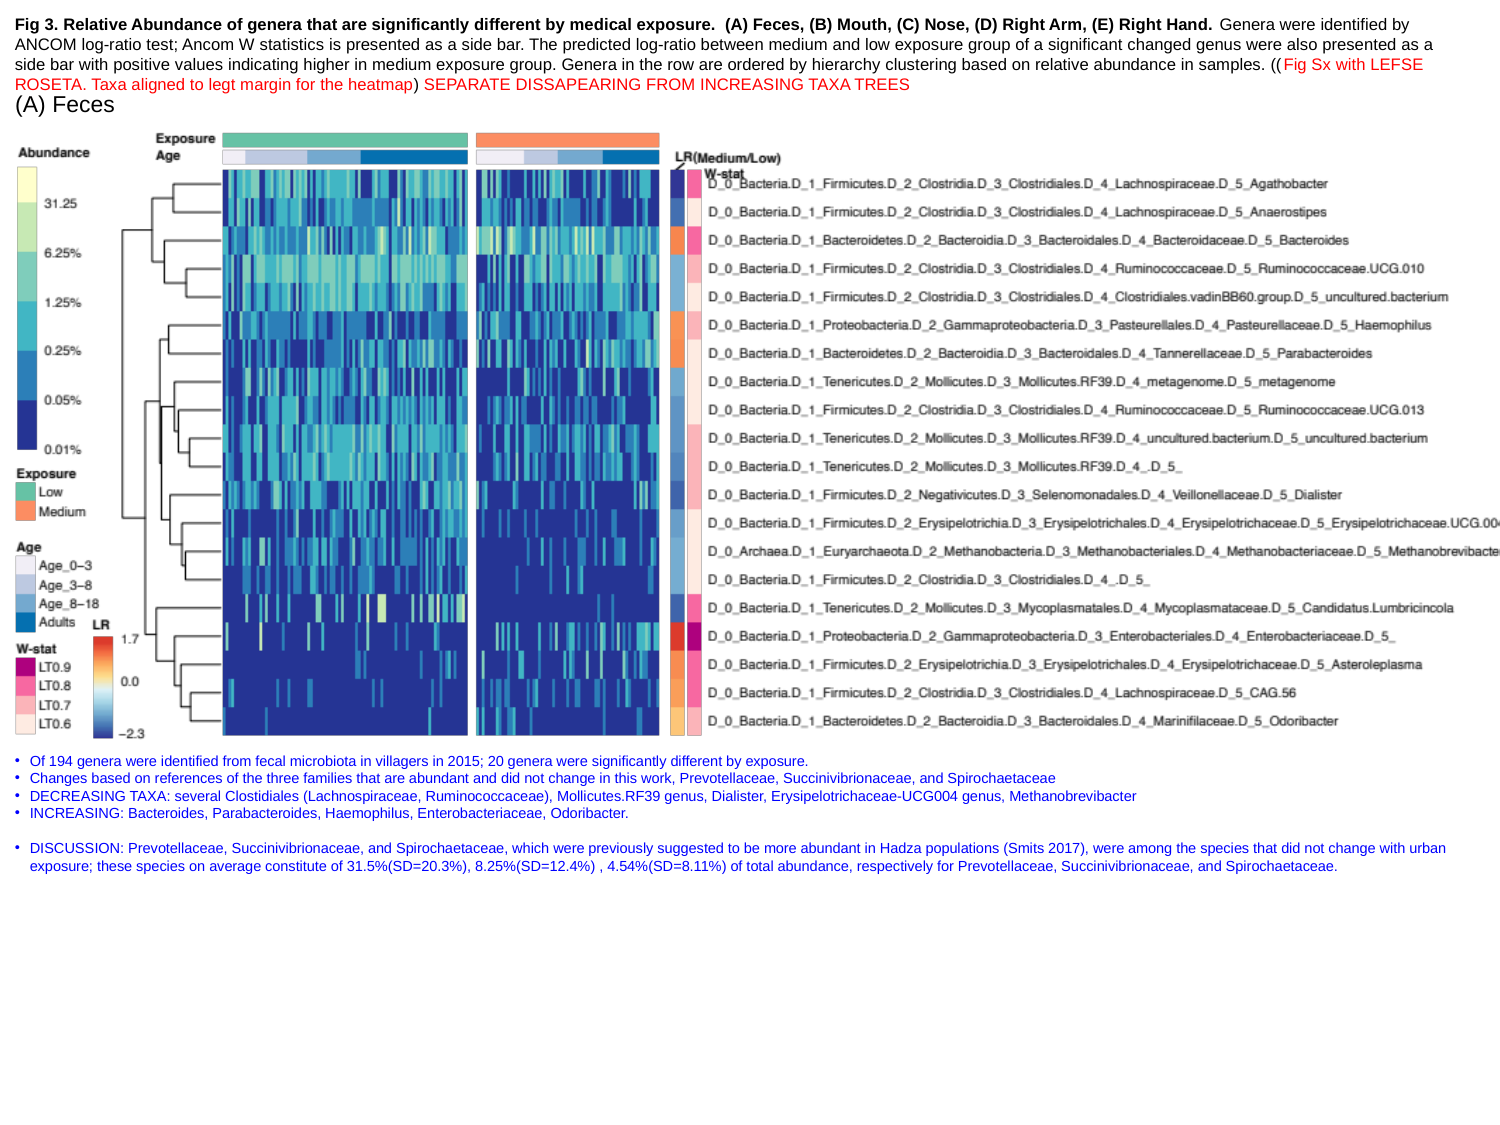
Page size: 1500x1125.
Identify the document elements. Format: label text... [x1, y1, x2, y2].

picture [9, 129, 1500, 745]
text_box (A) Feces [0, 82, 130, 125]
text_box Fig 3. Relative Abundance of genera that are significantly different by medical exposure. (A) Feces, (B) Mouth, (C) Nose, (D) Right Arm, (E) Right Hand. Genera were identified by ANCOM log-ratio test; Ancom W statistics is presented as a side bar. The predicted log-ratio between medium and low exposure group of a significant changed genus were also presented as a side bar with positive values indicating higher in medium exposure group. Genera in the row are ordered by hierarchy clustering based on relative abundance in samples. ((Fig Sx with LEFSE ROSETA. Taxa aligned to legt margin for the heatmap) SEPARATE DISSAPEARING FROM INCREASING TAXA TREES [0, 6, 1466, 102]
text_box Of 194 genera were identified from fecal microbiota in villagers in 2015; 20 genera were significantly different by exposure. Changes based on references of the three families that are abundant and did not change in this work, Prevotellaceae, Succinivibrionaceae, and Spirochaetaceae DECREASING TAXA: several Clostidiales (Lachnospiraceae, Ruminococcaceae), Mollicutes.RF39 genus, Dialister, Erysipelotrichaceae-UCG004 genus, Methanobrevibacter INCREASING: Bacteroides, Parabacteroides, Haemophilus, Enterobacteriaceae, Odoribacter. DISCUSSION: Prevotellaceae, Succinivibrionaceae, and Spirochaetaceae, which were previously suggested to be more abundant in Hadza populations (Smits 2017), were among the species that did not change with urban exposure; these species on average constitute of 31.5%(SD=20.3%), 8.25%(SD=12.4%) , 4.54%(SD=8.11%) of total abundance, respectively for Prevotellaceae, Succinivibrionaceae, and Spirochaetaceae. [0, 744, 1500, 899]
